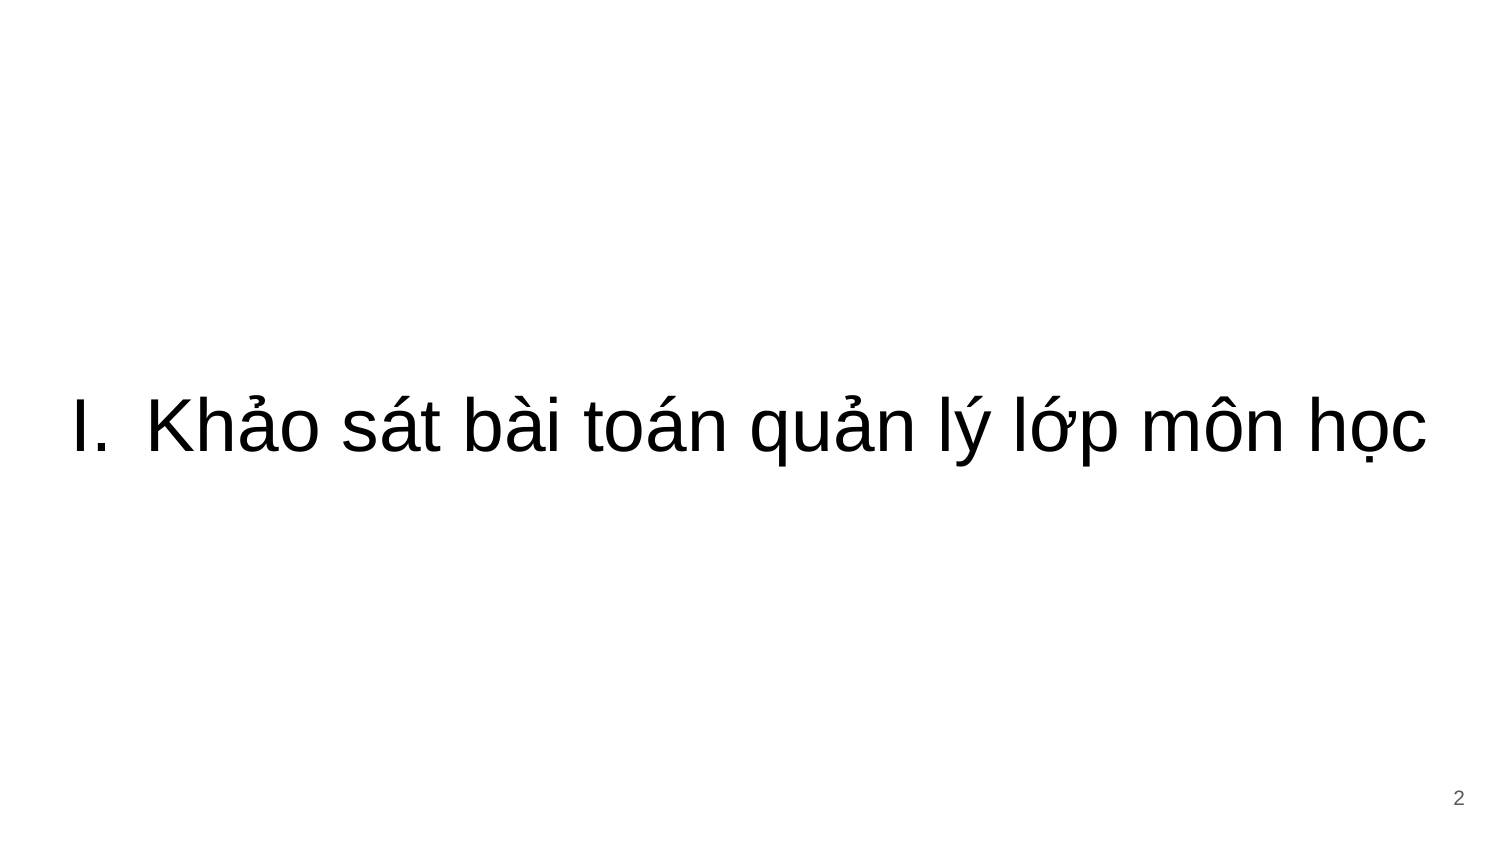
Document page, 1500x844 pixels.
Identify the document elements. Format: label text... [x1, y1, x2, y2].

title Khảo sát bài toán quản lý lớp môn học [51, 352, 1449, 491]
slide_number ‹#› [1389, 764, 1480, 830]
